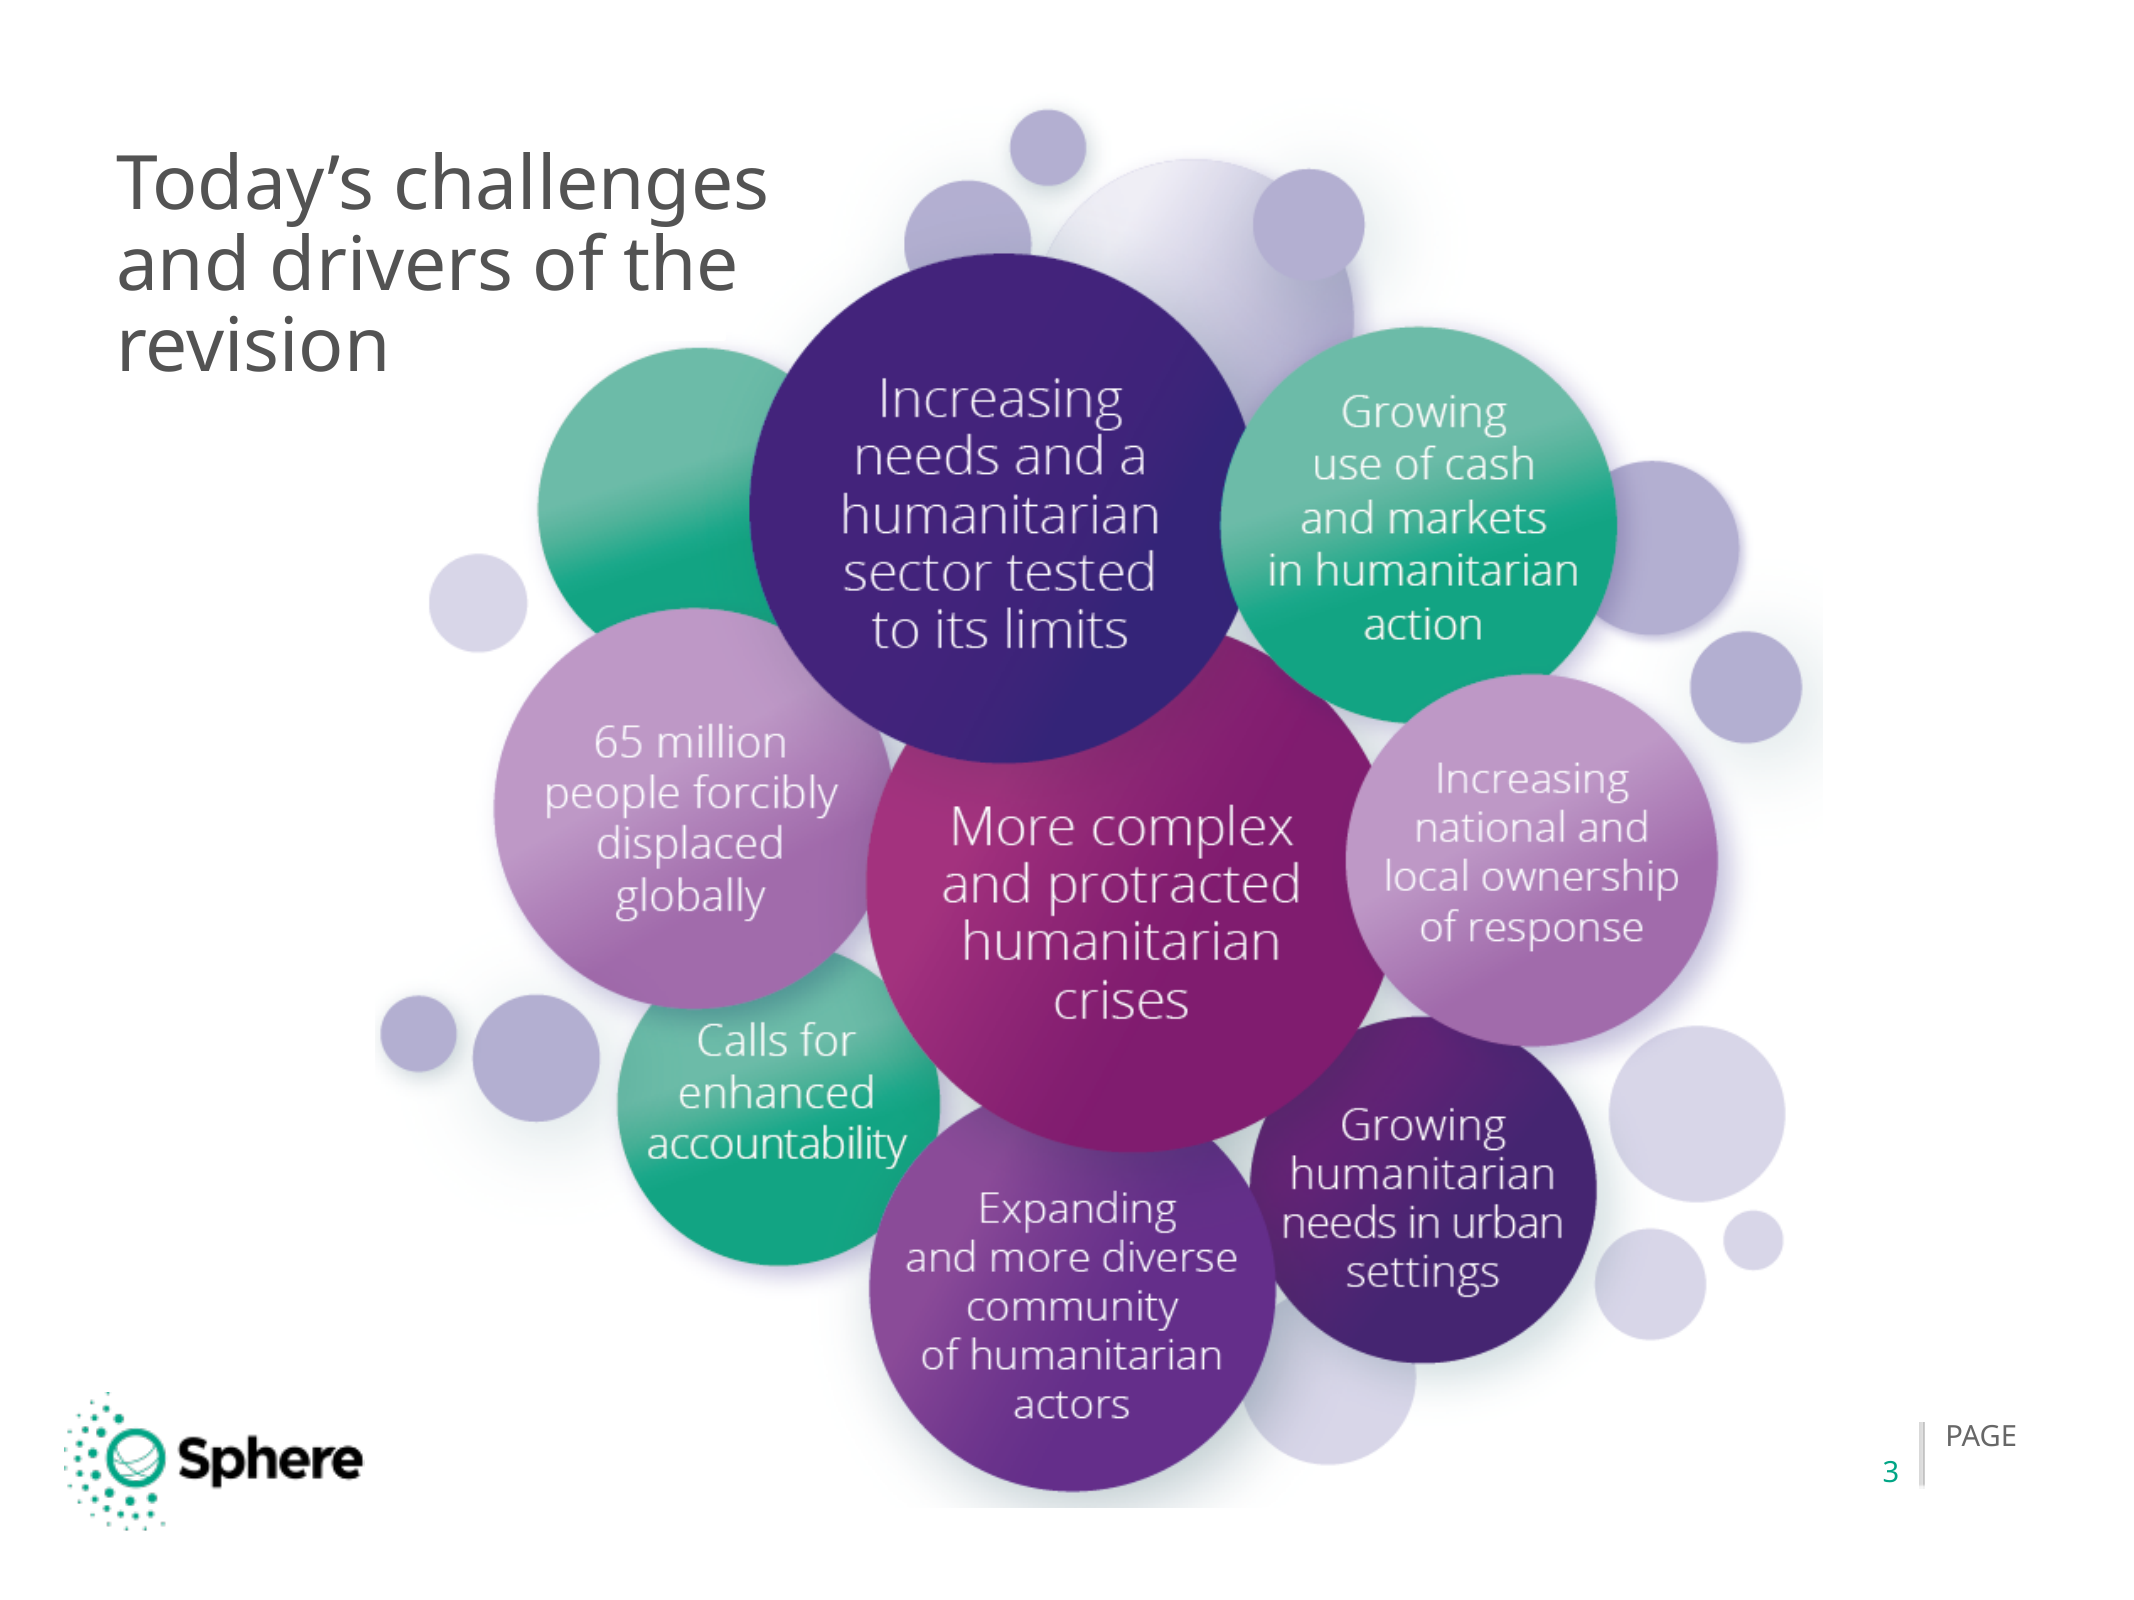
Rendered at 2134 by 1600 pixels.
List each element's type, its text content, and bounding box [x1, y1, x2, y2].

title Today’s challenges and drivers of the revision [100, 92, 370, 441]
text_box 3 [1874, 1445, 2035, 1502]
picture [374, 92, 1824, 1508]
picture [1919, 1422, 1928, 1445]
picture [64, 1392, 365, 1533]
